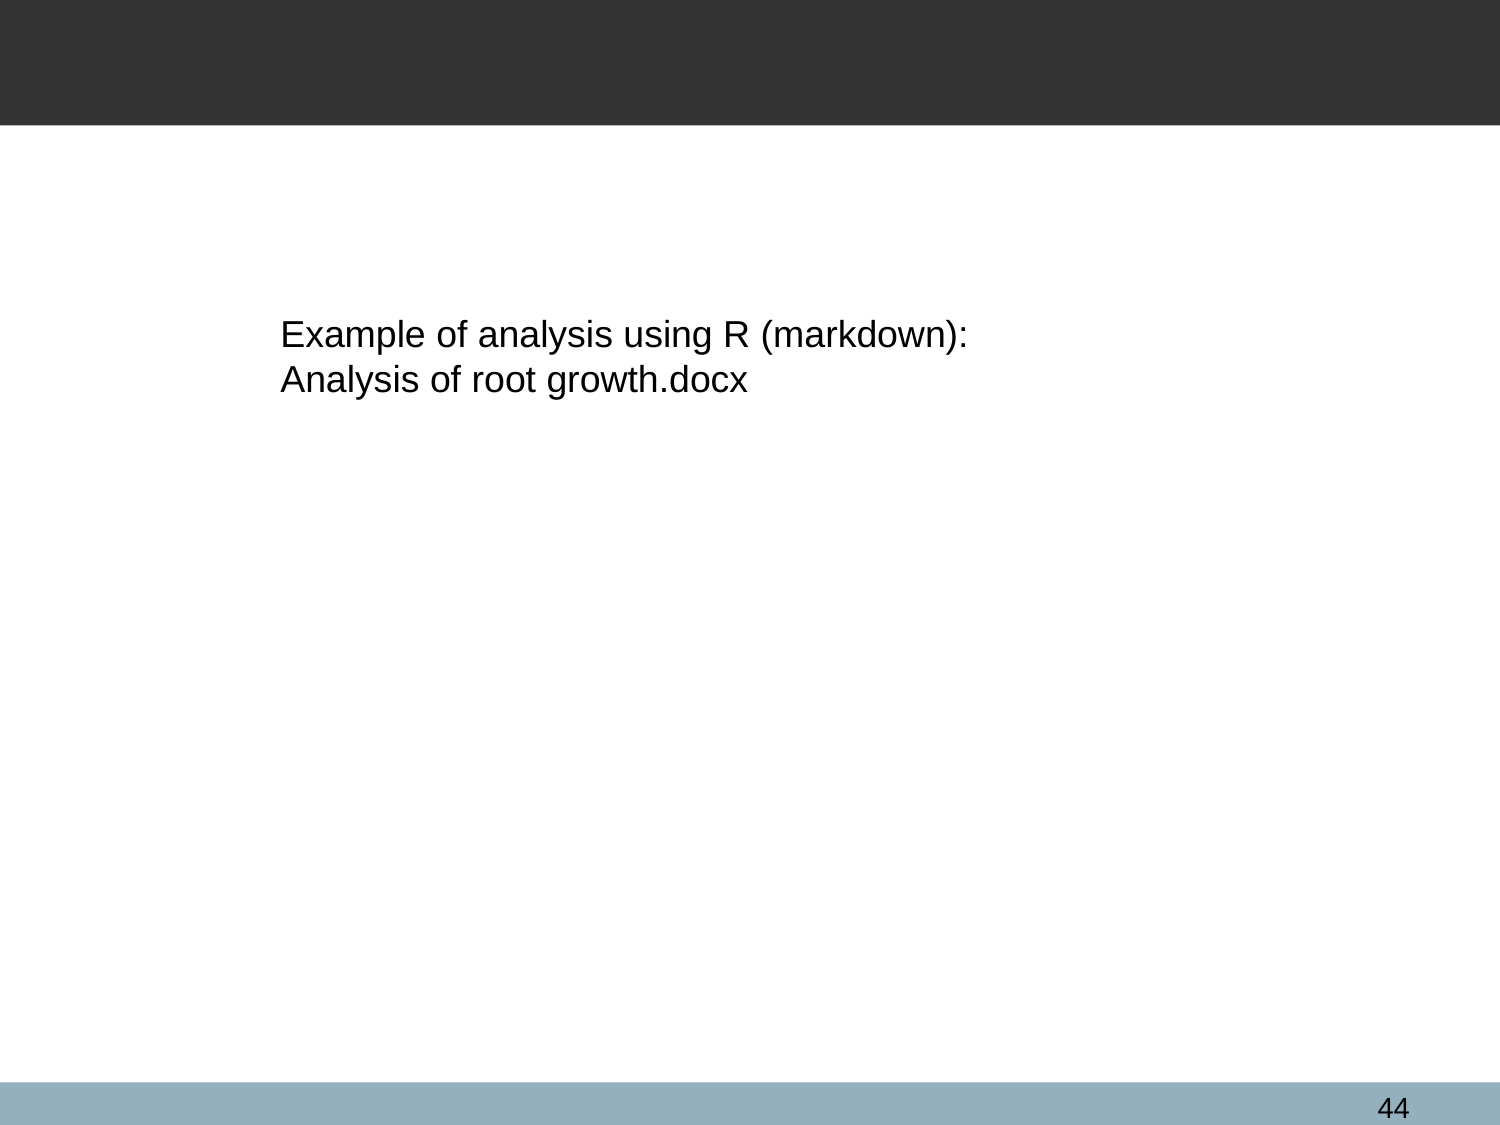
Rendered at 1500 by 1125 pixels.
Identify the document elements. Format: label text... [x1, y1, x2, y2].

text_box Example of analysis using R (markdown): Analysis of root growth.docx [265, 302, 1176, 408]
slide_number 44 [1328, 1082, 1425, 1118]
